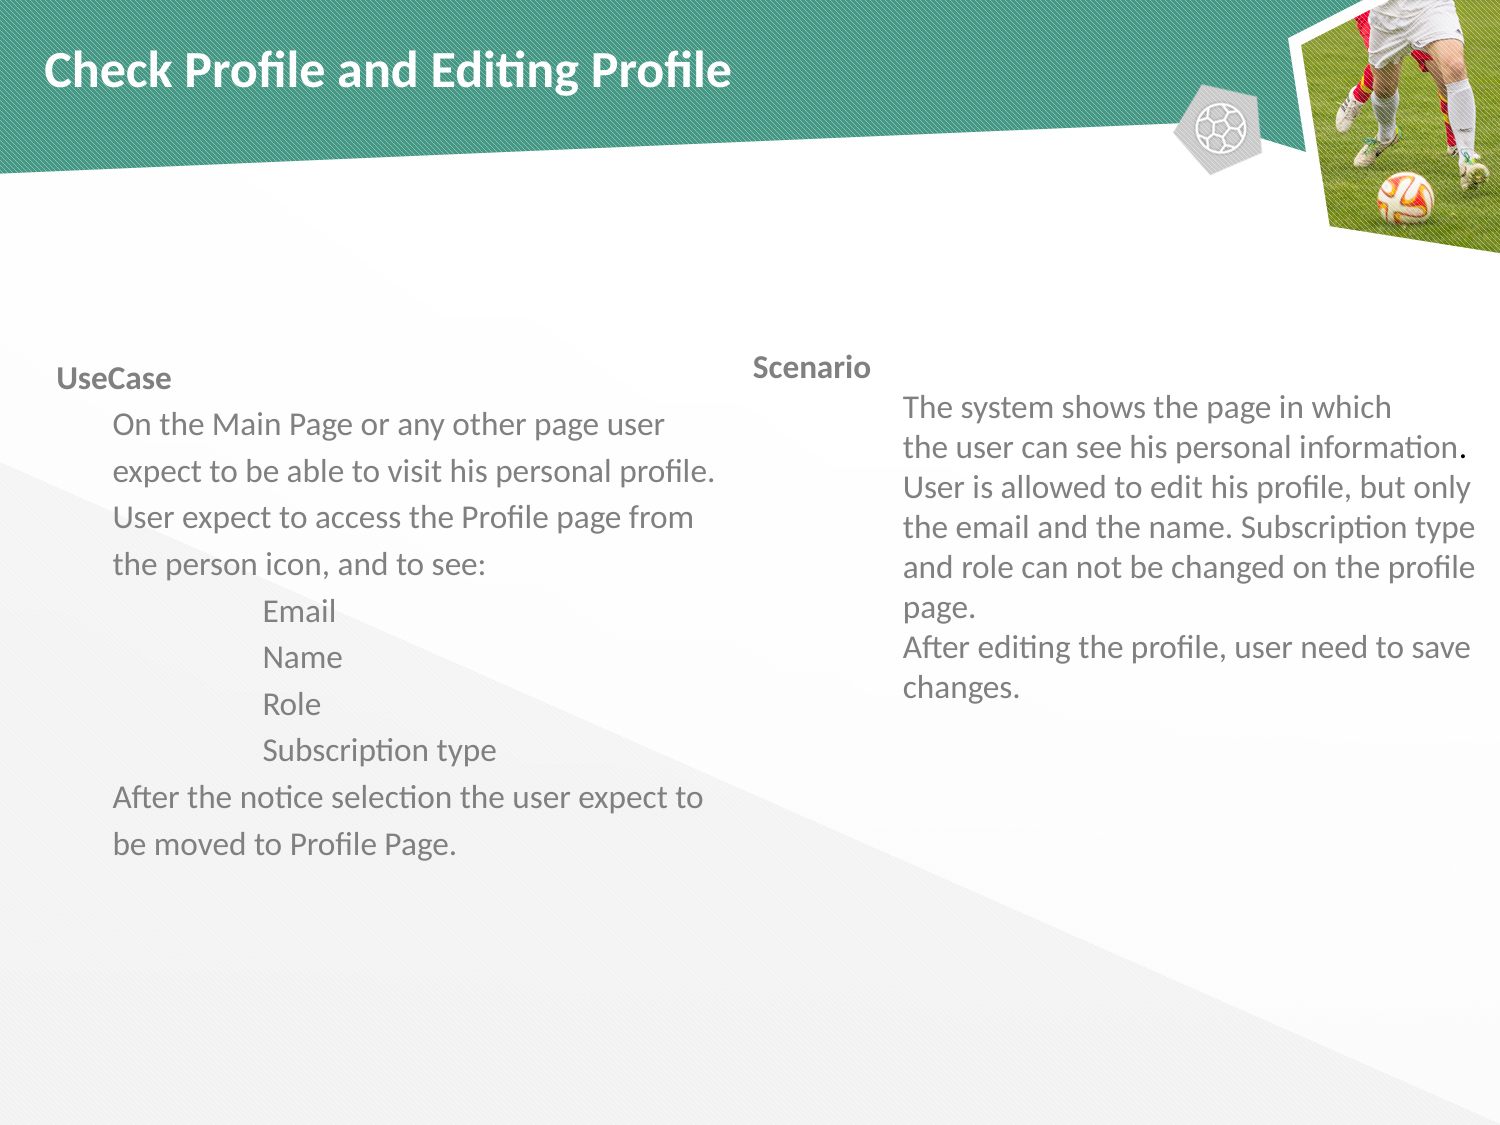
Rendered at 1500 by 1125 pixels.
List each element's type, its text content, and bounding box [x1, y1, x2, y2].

picture [0, 0, 1500, 1125]
list UseCase On the Main Page or any other page user expect to be able to visit his personal profile. User expect to access the Profile page from the person icon, and to see: Email Name Role Subscription type After the notice selection the user expect to be moved to Profile Page. [41, 219, 750, 1045]
text_box Scenario The system shows the page in which the user can see his personal information. User is allowed to edit his profile, but only the email and the name. Subscription type and role can not be changed on the profile page. After editing the profile, user need to save changes. [738, 338, 1500, 713]
title Check Profile and Editing Profile [29, 0, 1287, 132]
